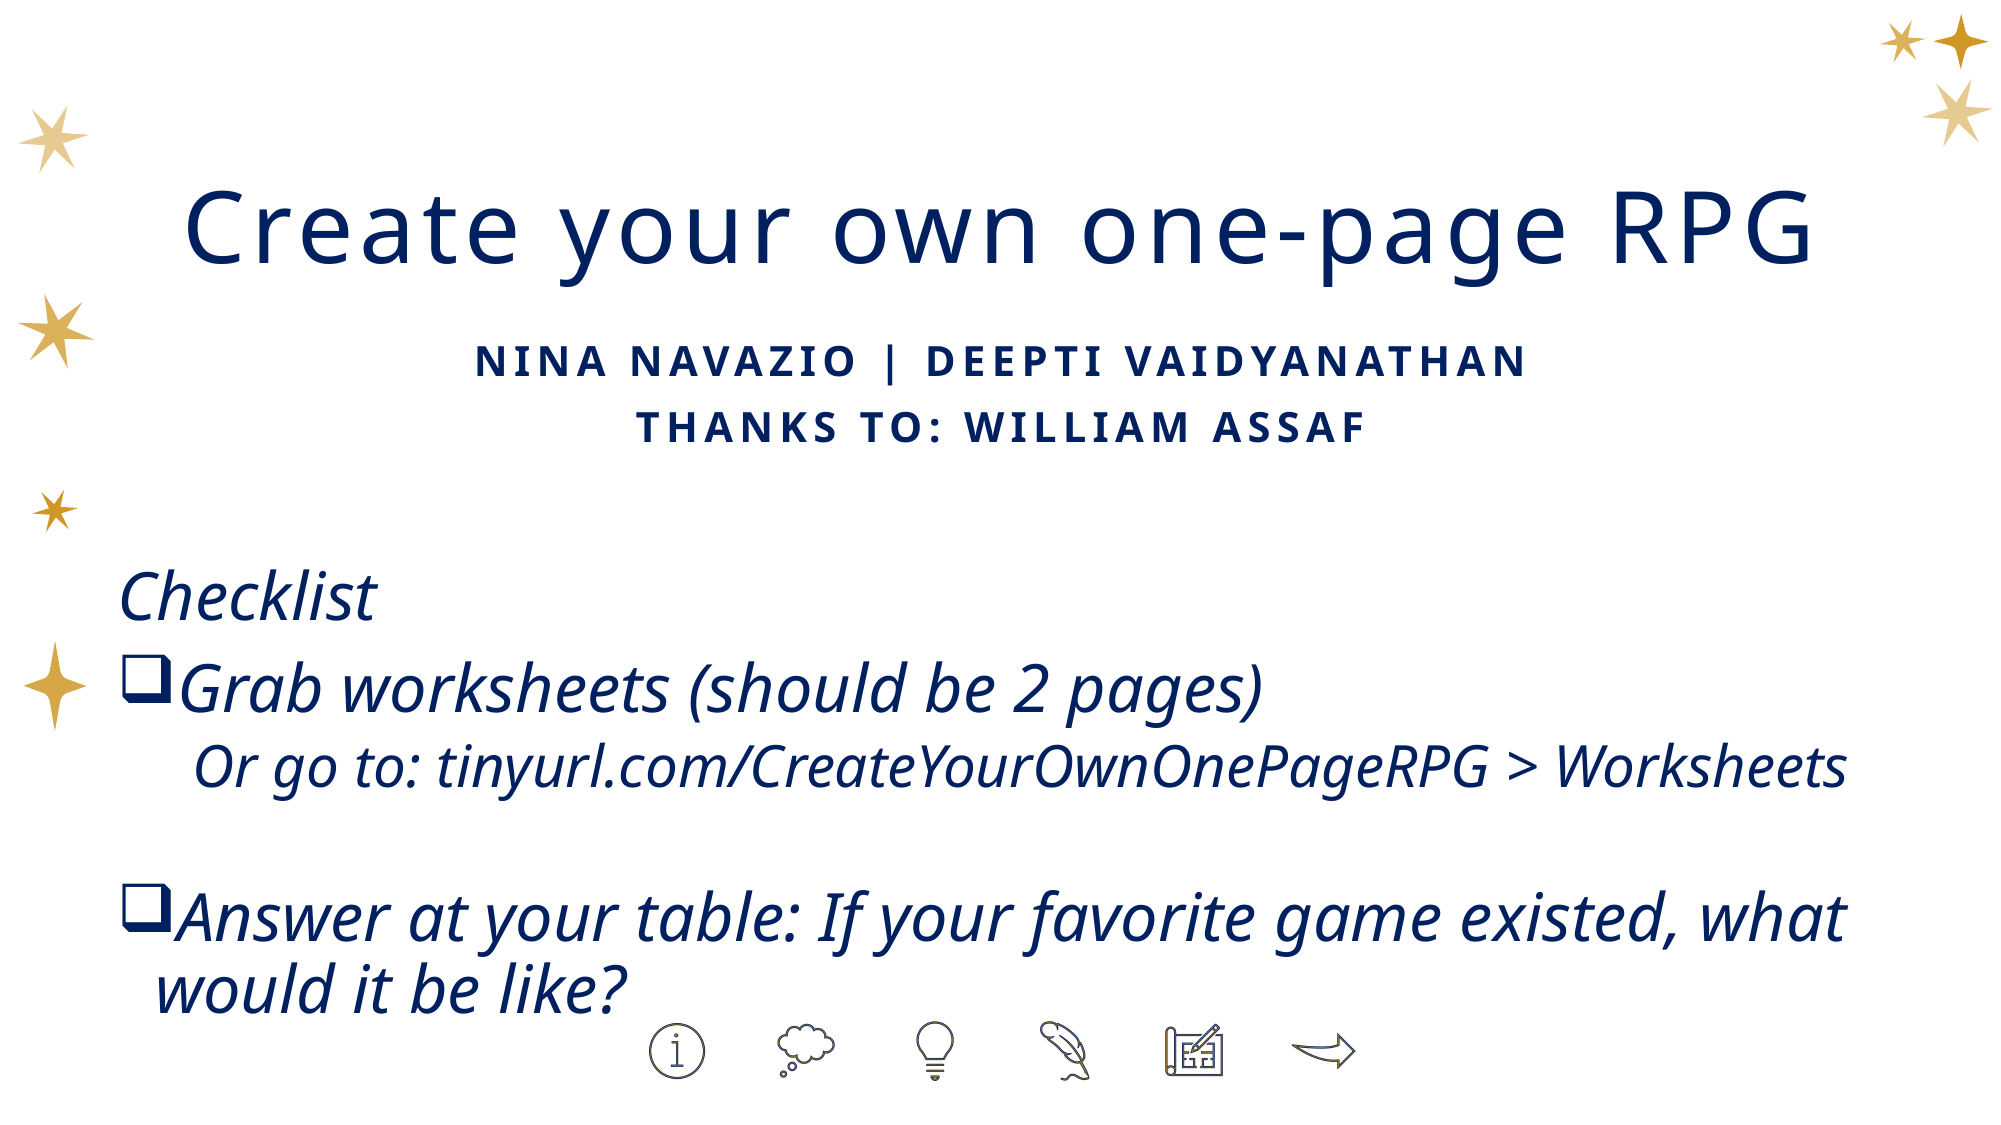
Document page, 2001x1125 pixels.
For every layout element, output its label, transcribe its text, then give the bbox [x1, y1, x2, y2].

picture [1288, 1016, 1358, 1086]
picture [771, 1016, 841, 1086]
picture [1030, 1016, 1100, 1086]
picture [1159, 1016, 1229, 1086]
picture [900, 1016, 970, 1086]
subtitle Nina NAVAZIO | Deepti Vaidyanathan Thanks to: William ASSAF [174, 340, 1825, 453]
title Create your own one-page RPG [175, 173, 1826, 286]
list Checklist Grab worksheets (should be 2 pages) Or go to: tinyurl.com/CreateYourOwnOnePageRPG > Worksheets Answer at your table: If your favorite game existed, what would it be like? [117, 562, 1883, 950]
picture [642, 1016, 712, 1086]
